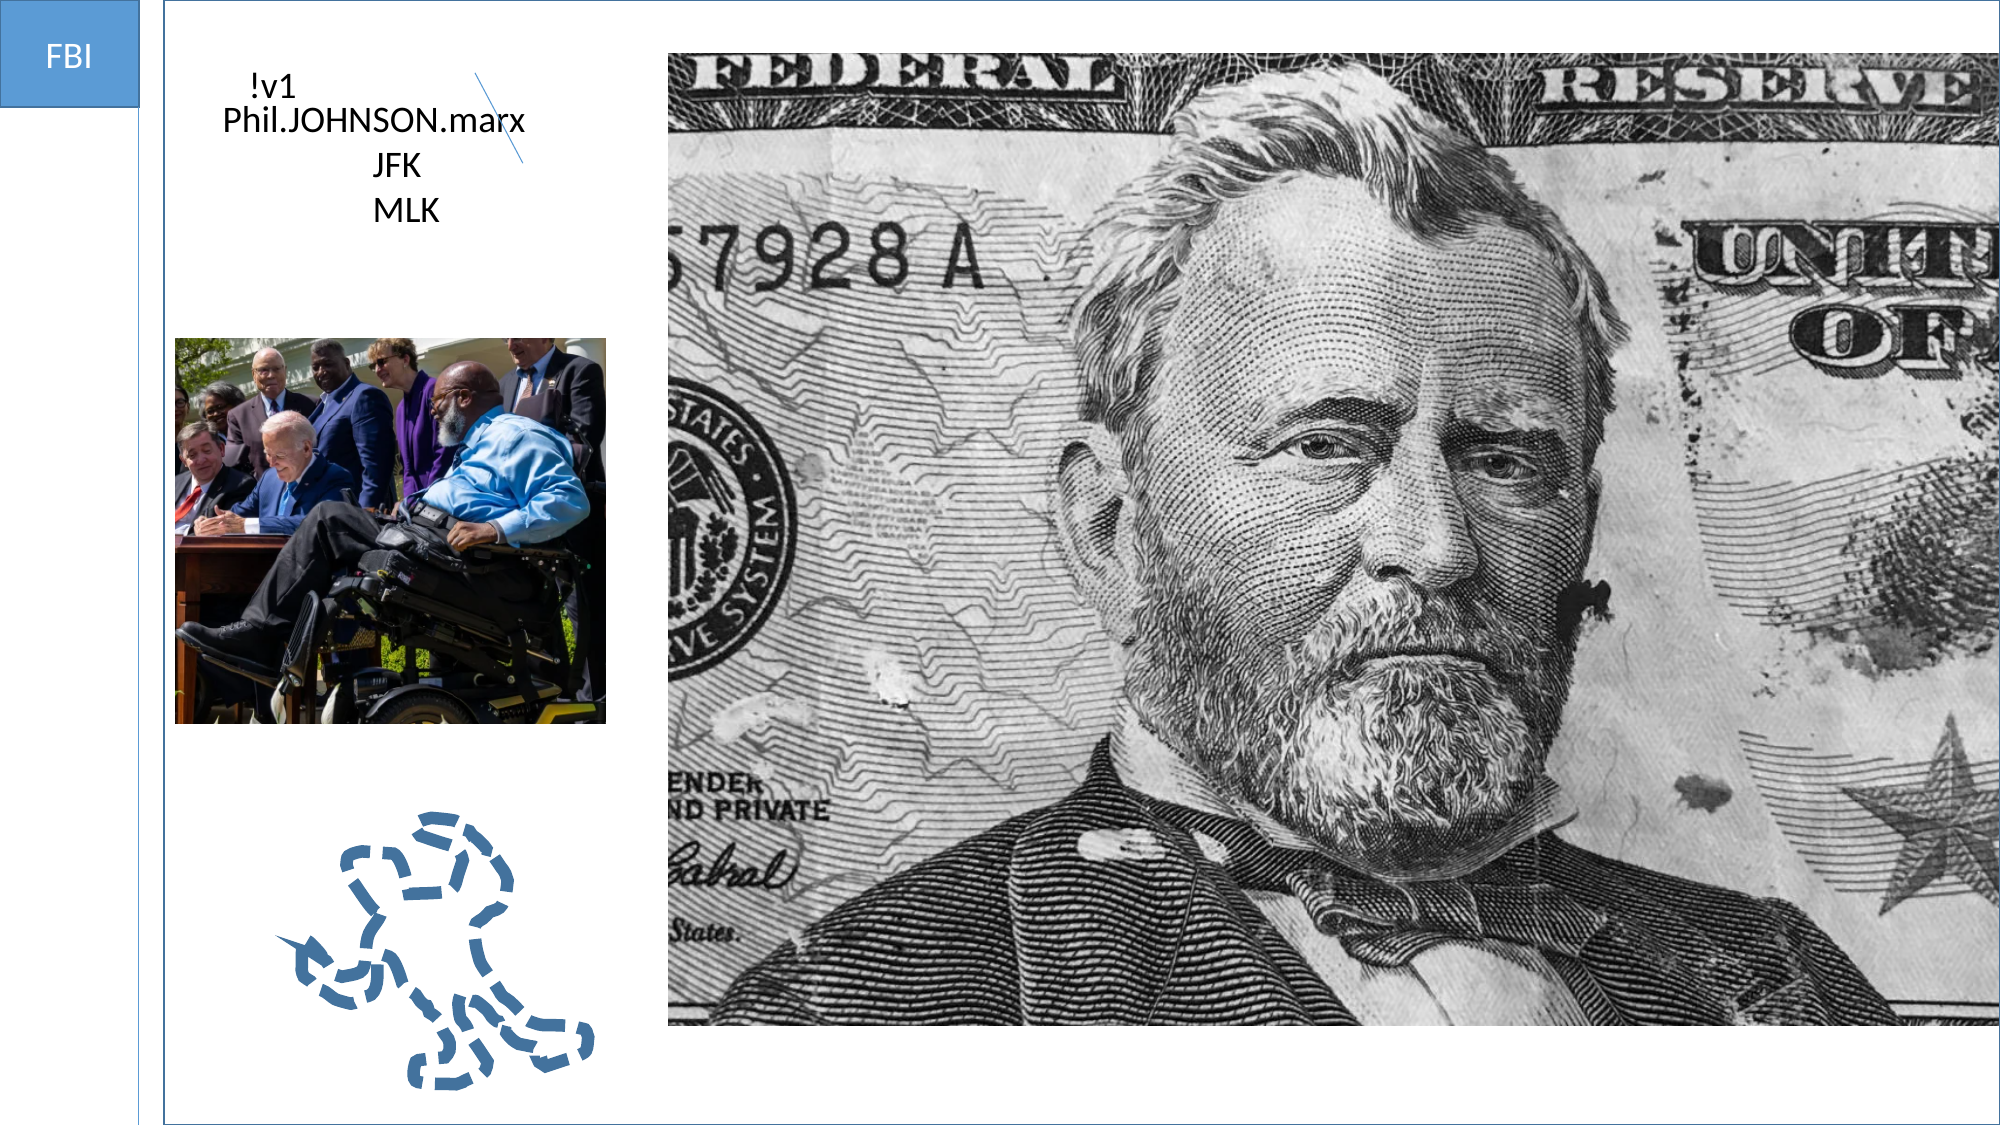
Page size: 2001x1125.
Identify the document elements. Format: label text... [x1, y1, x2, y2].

picture [175, 338, 606, 724]
text_box [163, 0, 2000, 1125]
text_box !v1 [233, 53, 312, 114]
picture [668, 53, 2000, 1026]
text_box FBI [0, 0, 140, 108]
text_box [474, 72, 523, 164]
